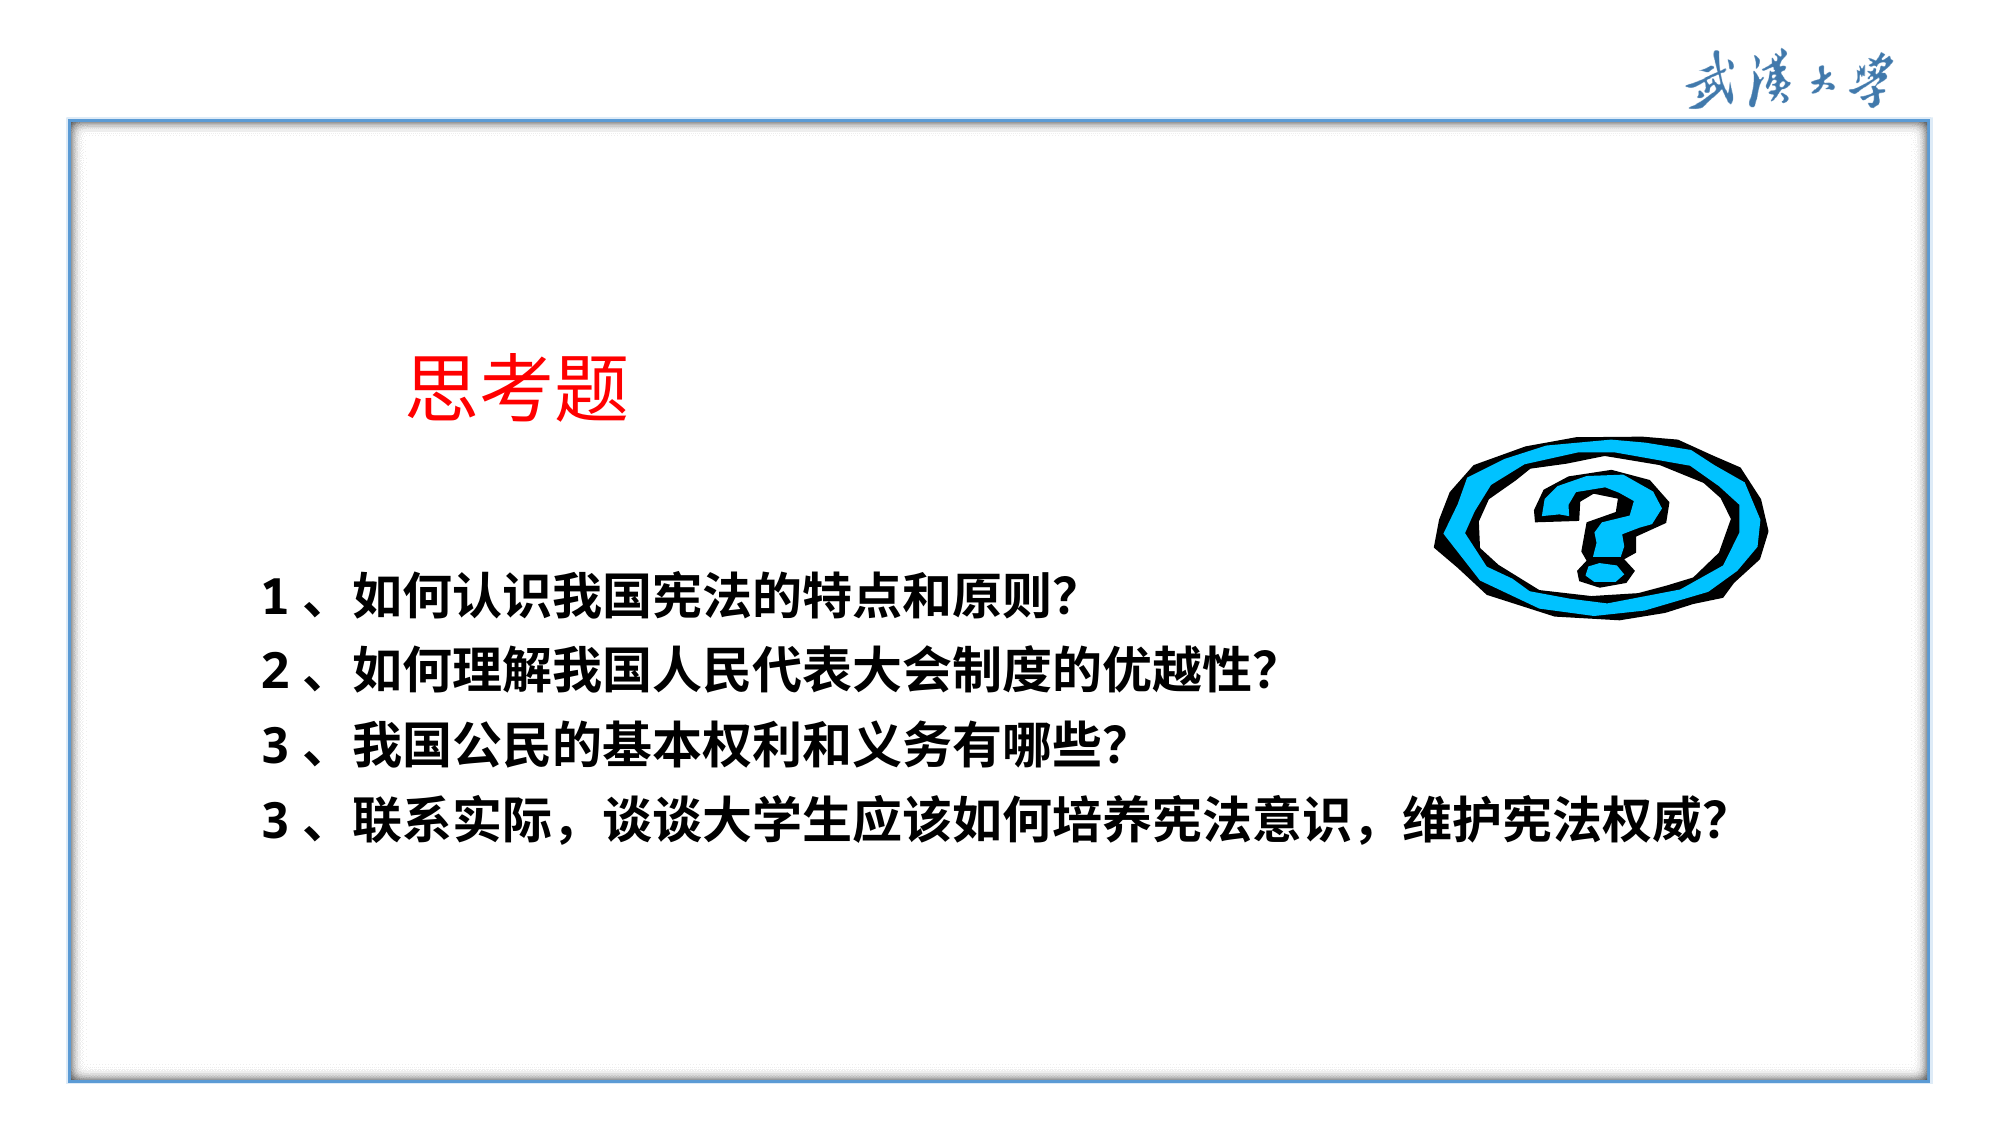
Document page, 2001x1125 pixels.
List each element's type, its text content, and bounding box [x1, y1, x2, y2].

picture [66, 117, 1933, 1084]
text_box 思考题 [390, 344, 1740, 532]
text_box 1、如何认识我国宪法的特点和原则？ 2、如何理解我国人民代表大会制度的优越性？ 3、我国公民的基本权利和义务有哪些？ 3、联系实际，谈谈大学生应该如何培养宪法意识，维护宪法权威？ [245, 563, 1824, 989]
